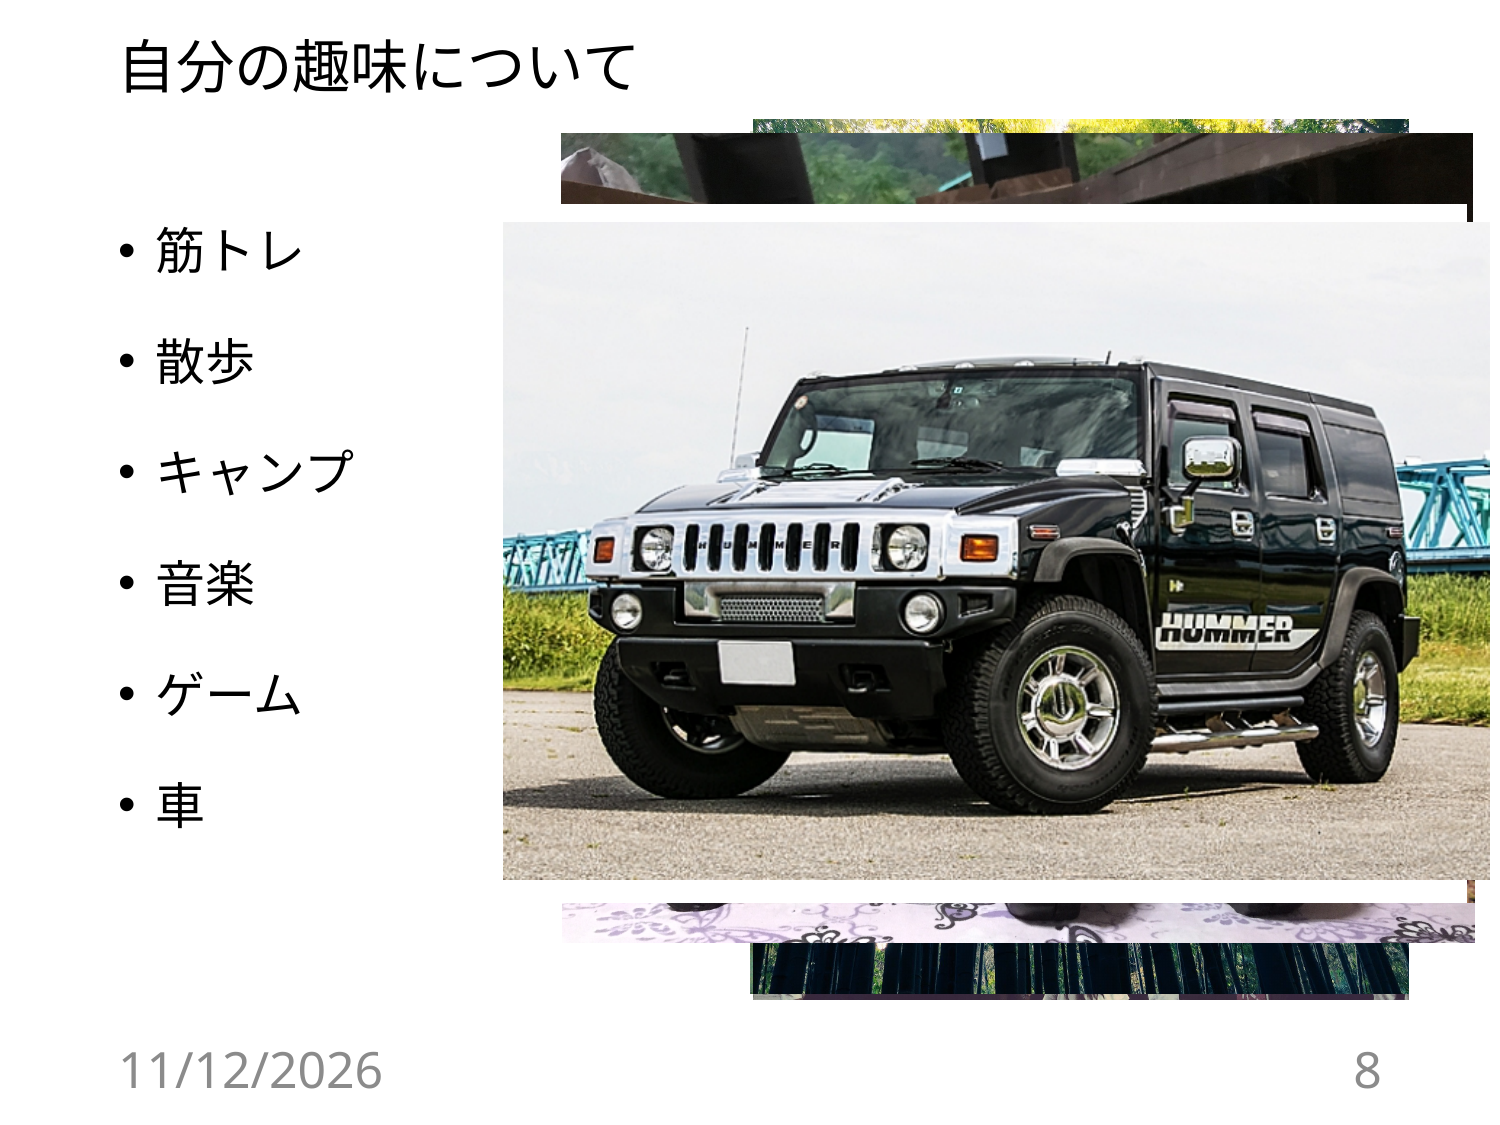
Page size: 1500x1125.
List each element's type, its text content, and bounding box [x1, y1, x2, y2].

text_box 自分の趣味について [103, 22, 1207, 108]
picture [503, 119, 1490, 1000]
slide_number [103, 1042, 441, 1103]
slide_number 8 [1059, 1042, 1397, 1103]
list 筋トレ 散歩 キャンプ 音楽 ゲーム 車 [103, 182, 403, 982]
